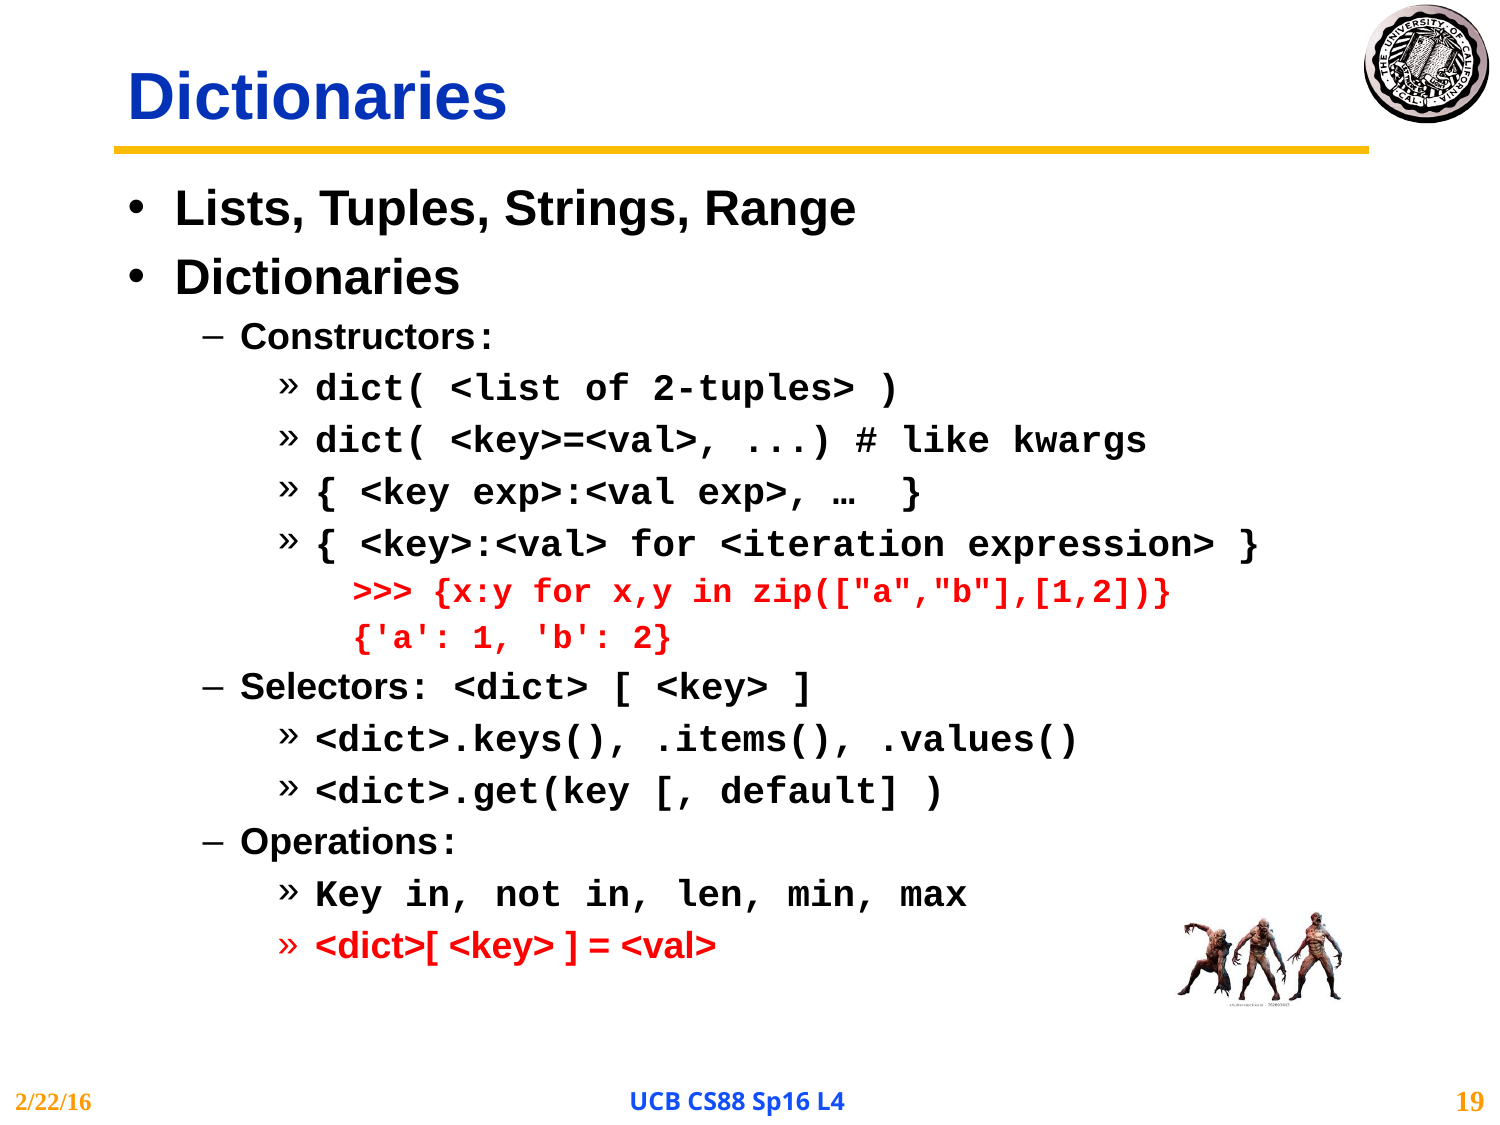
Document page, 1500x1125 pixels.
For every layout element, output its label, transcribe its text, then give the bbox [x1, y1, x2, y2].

footer UCB CS88 Sp16 L4 [500, 1074, 975, 1125]
picture [1350, 0, 1500, 127]
title Dictionaries [112, 37, 1375, 159]
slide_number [0, 1074, 250, 1125]
list Lists, Tuples, Strings, Range Dictionaries Constructors: dict( <list of 2-tuples> ) dict( <key>=<val>, ...) # like kwargs { <key exp>:<val exp>, … } { <key>:<val> for <iteration expression> } >>> {x:y for x,y in zip(["a","b"],[1,2])} {'a': 1, 'b': 2} Selectors: <dict> [ <key> ] <dict>.keys(), .items(), .values() <dict>.get(key [, default] ) Operations: Key in, not in, len, min, max <dict>[ <key> ] = <val> [112, 174, 1363, 1038]
slide_number 19 [1412, 1074, 1500, 1125]
picture [1174, 910, 1344, 1009]
